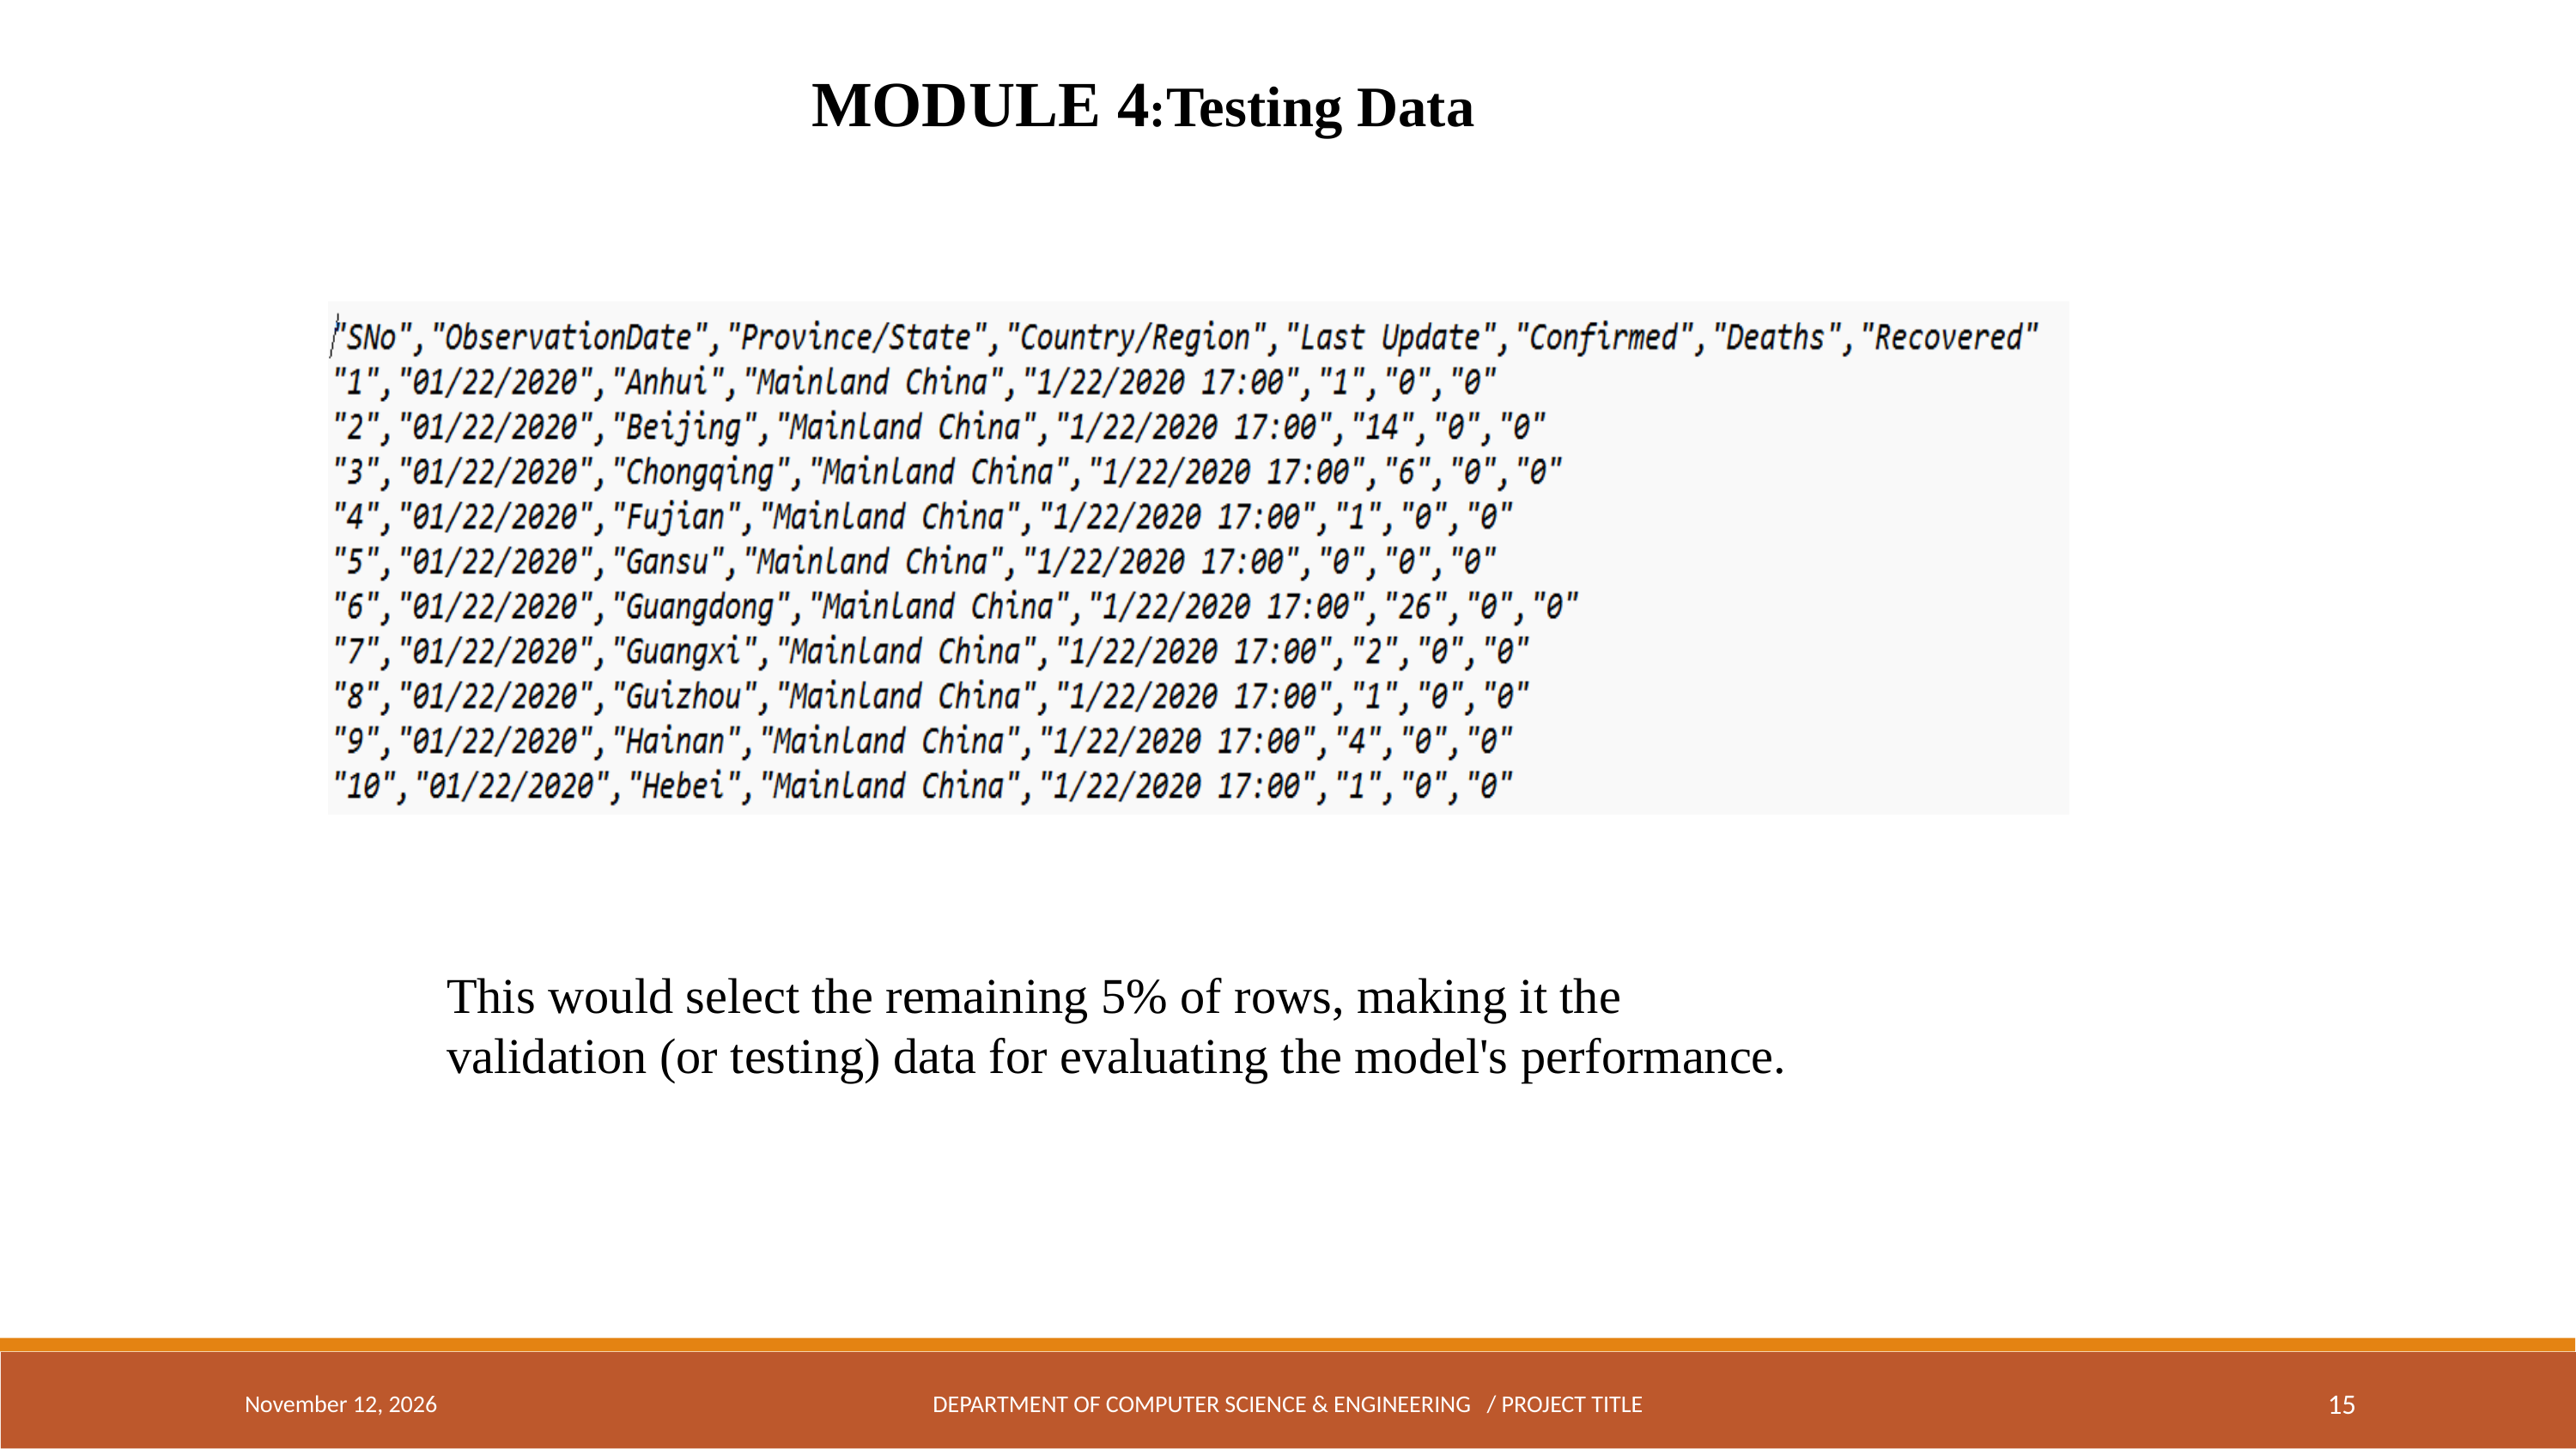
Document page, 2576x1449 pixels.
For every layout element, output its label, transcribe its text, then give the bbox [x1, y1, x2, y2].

text_box MODULE 4:Testing Data [777, 56, 2191, 283]
text_box This would select the remaining 5% of rows, making it the validation (or testing) data for evaluating the model's performance. [434, 956, 1840, 1089]
picture [327, 301, 2069, 815]
slide_number 15 [2092, 1364, 2369, 1442]
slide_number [232, 1364, 755, 1442]
footer DEPARTMENT OF COMPUTER SCIENCE & ENGINEERING / PROJECT TITLE [779, 1364, 1798, 1442]
